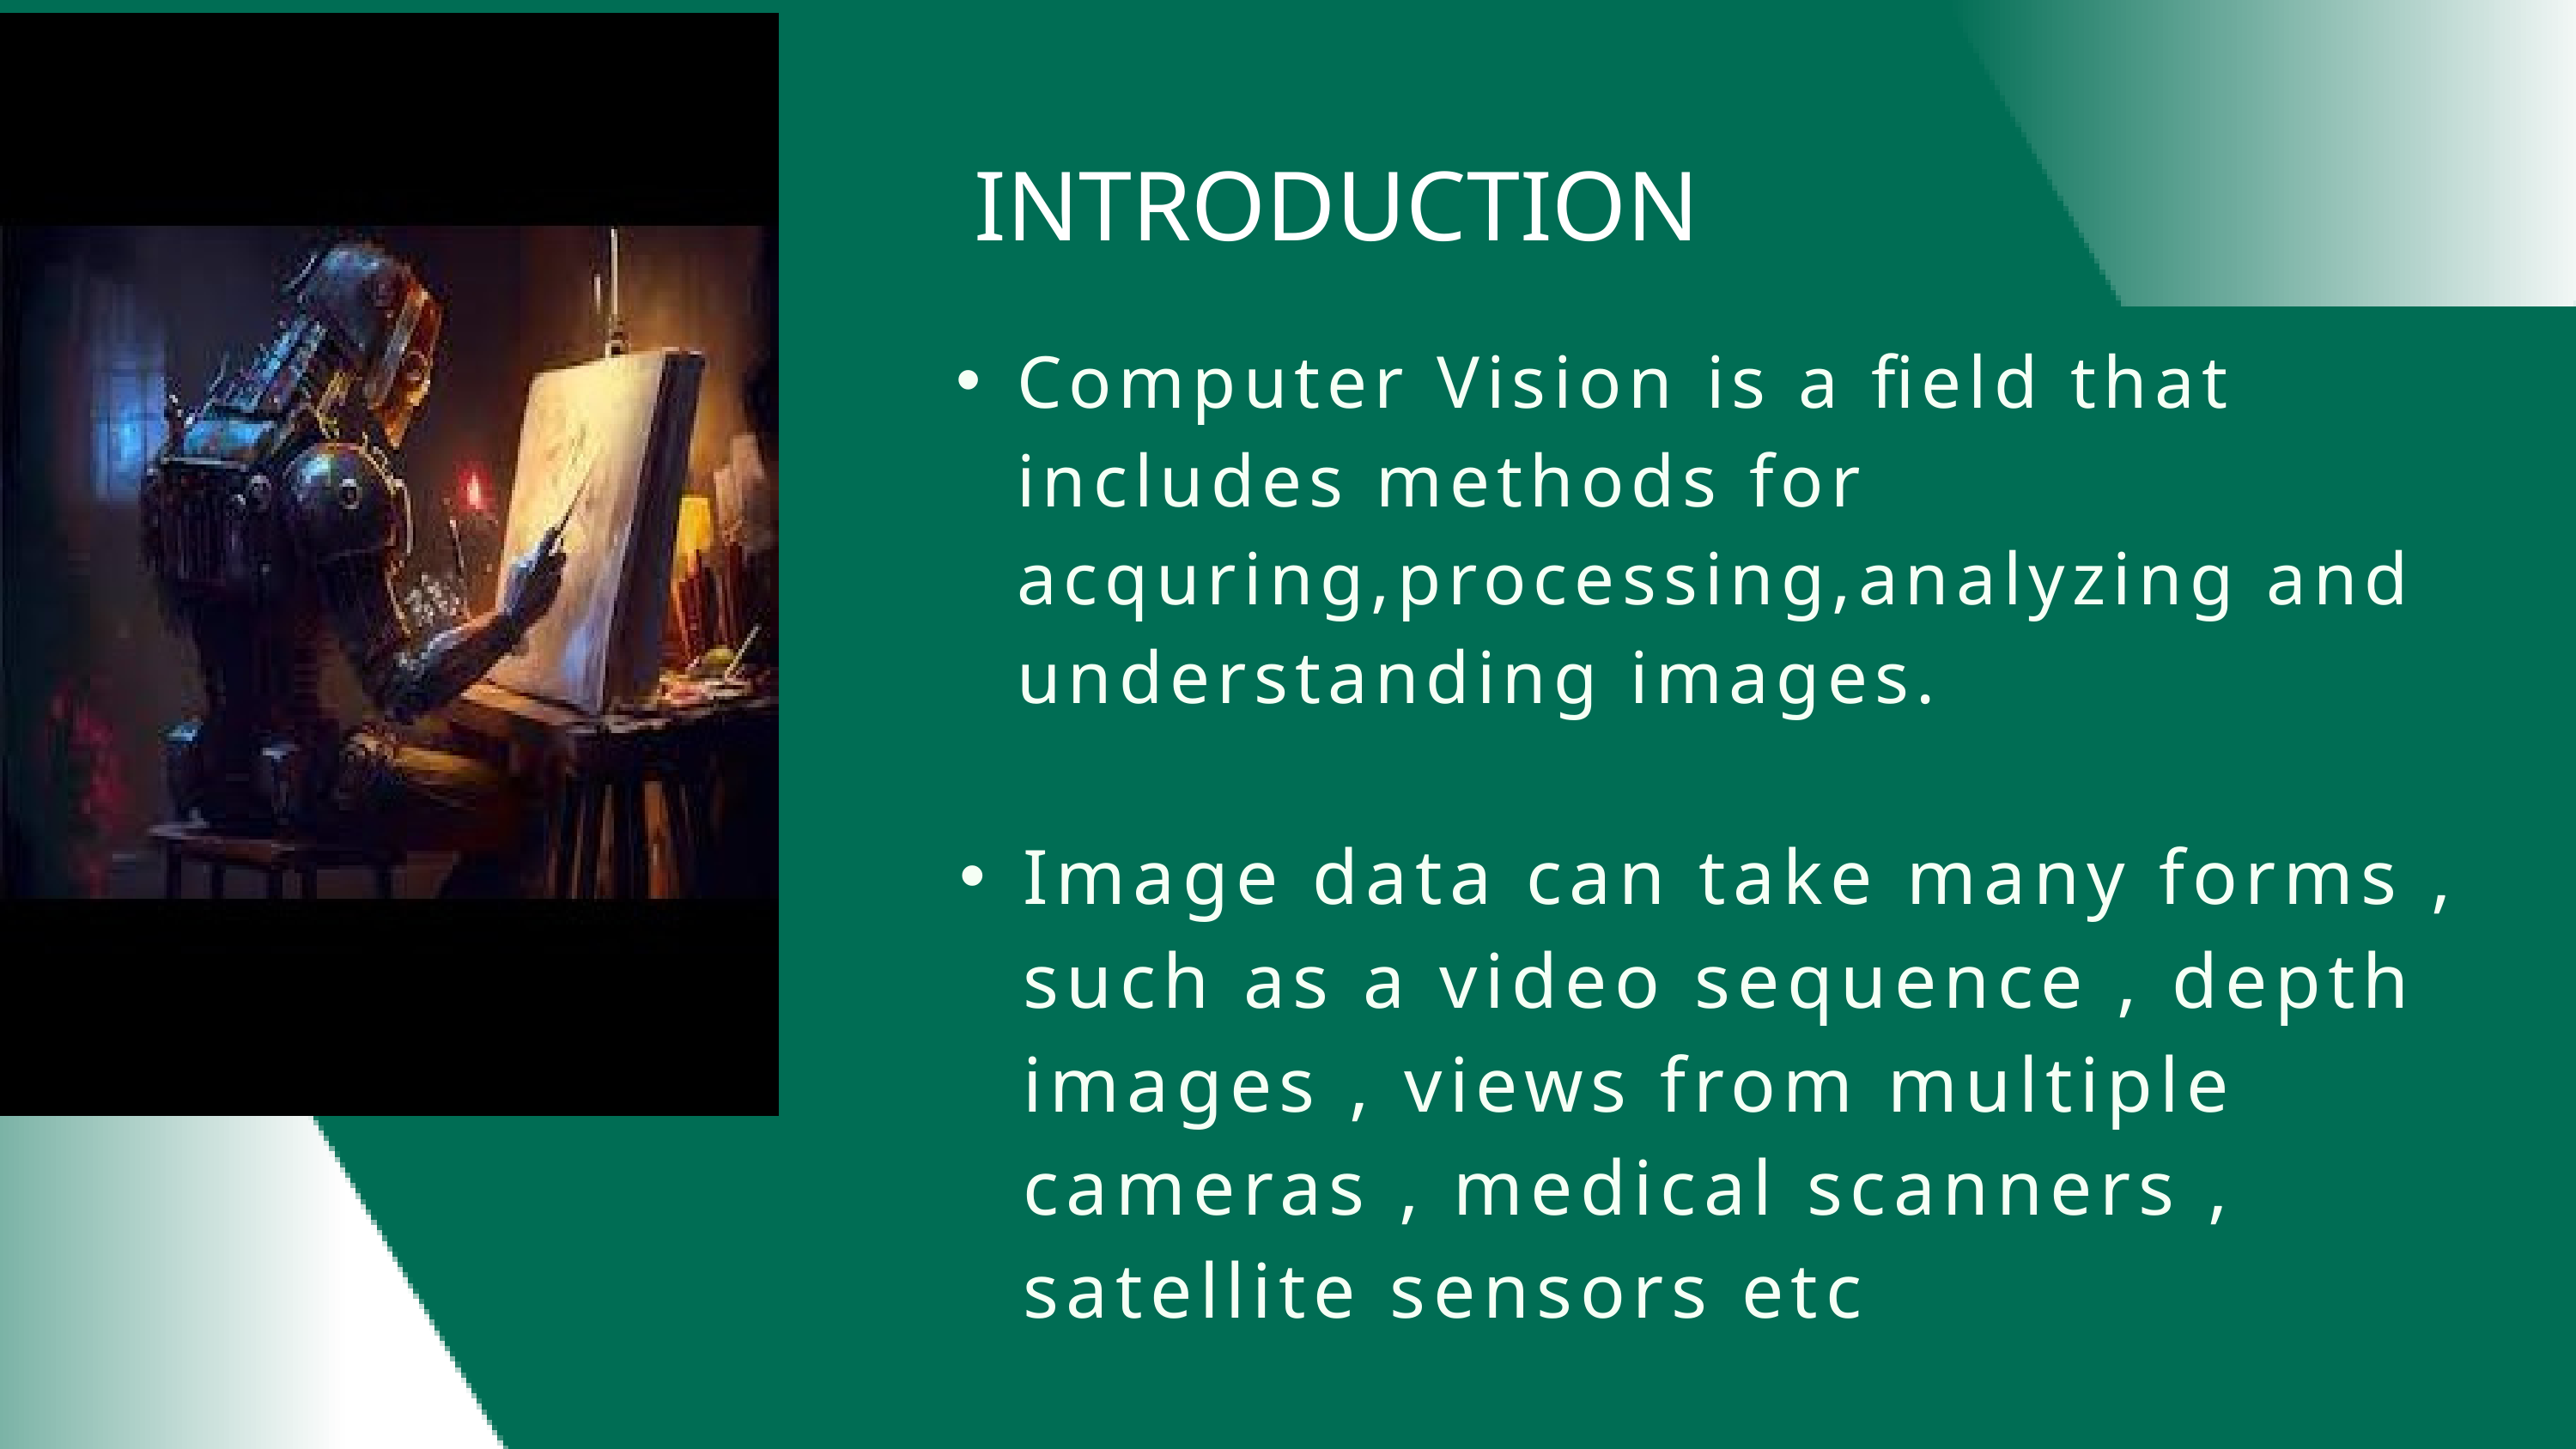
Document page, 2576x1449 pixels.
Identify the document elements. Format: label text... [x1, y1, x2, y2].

text_box [0, 1116, 540, 1449]
text_box [0, 13, 779, 1116]
text_box [1895, 0, 2576, 306]
text_box Computer Vision is a field that includes methods for acquring,processing,analyzing and understanding images. Image data can take many forms , such as a video sequence , depth images , views from multiple cameras , medical scanners , satellite sensors etc [895, 324, 2558, 1449]
text_box INTRODUCTION [895, 144, 1779, 260]
